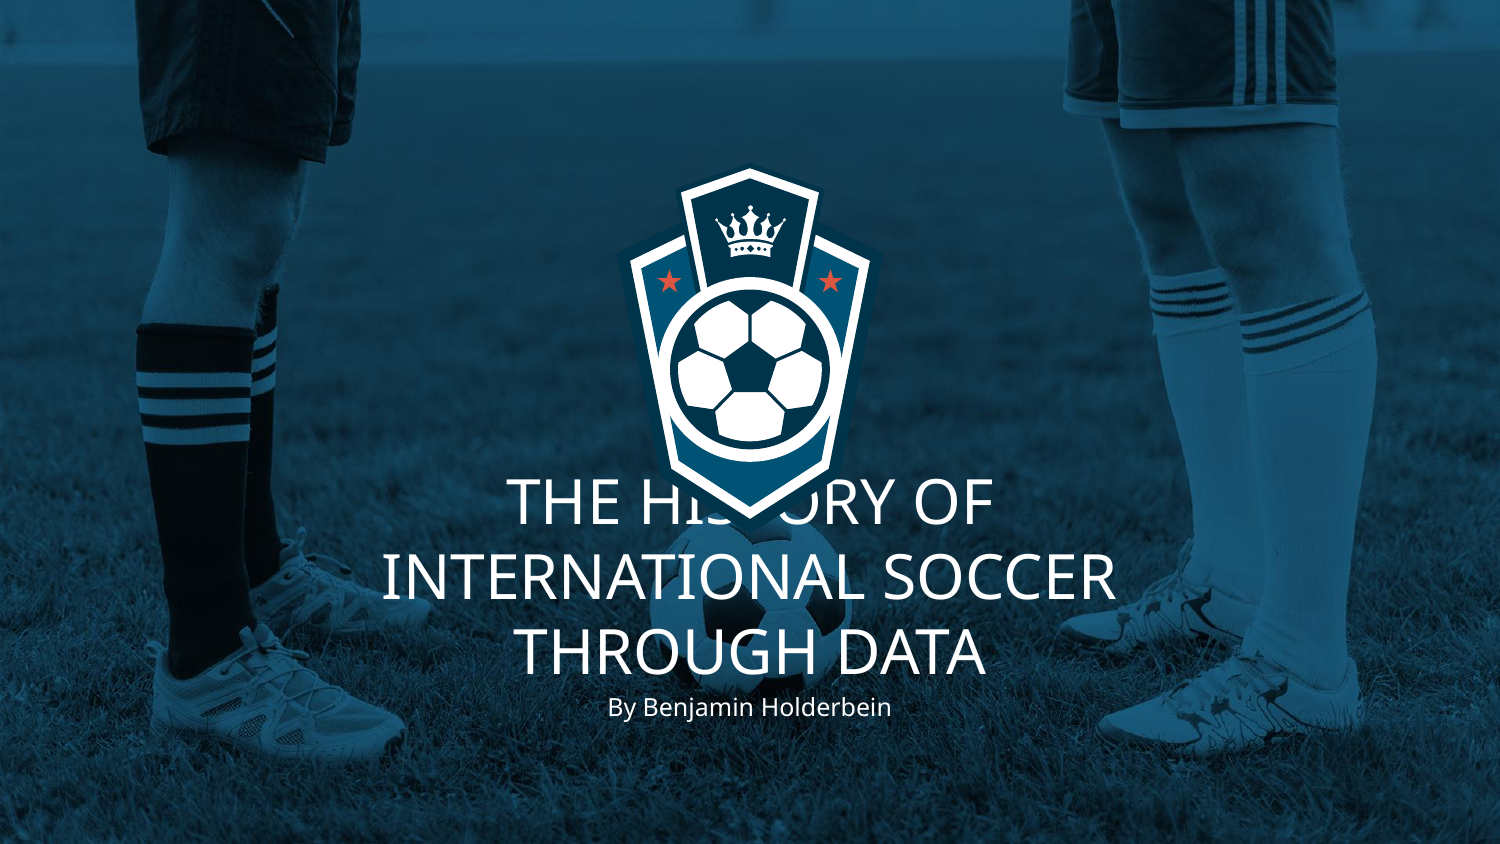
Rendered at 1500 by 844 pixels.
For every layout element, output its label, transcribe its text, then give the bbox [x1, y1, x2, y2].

title THE HISTORY OF INTERNATIONAL SOCCER THROUGH DATA [307, 365, 1193, 702]
picture [0, 0, 1500, 844]
subtitle By Benjamin Holderbein [328, 676, 1171, 806]
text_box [616, 162, 884, 535]
